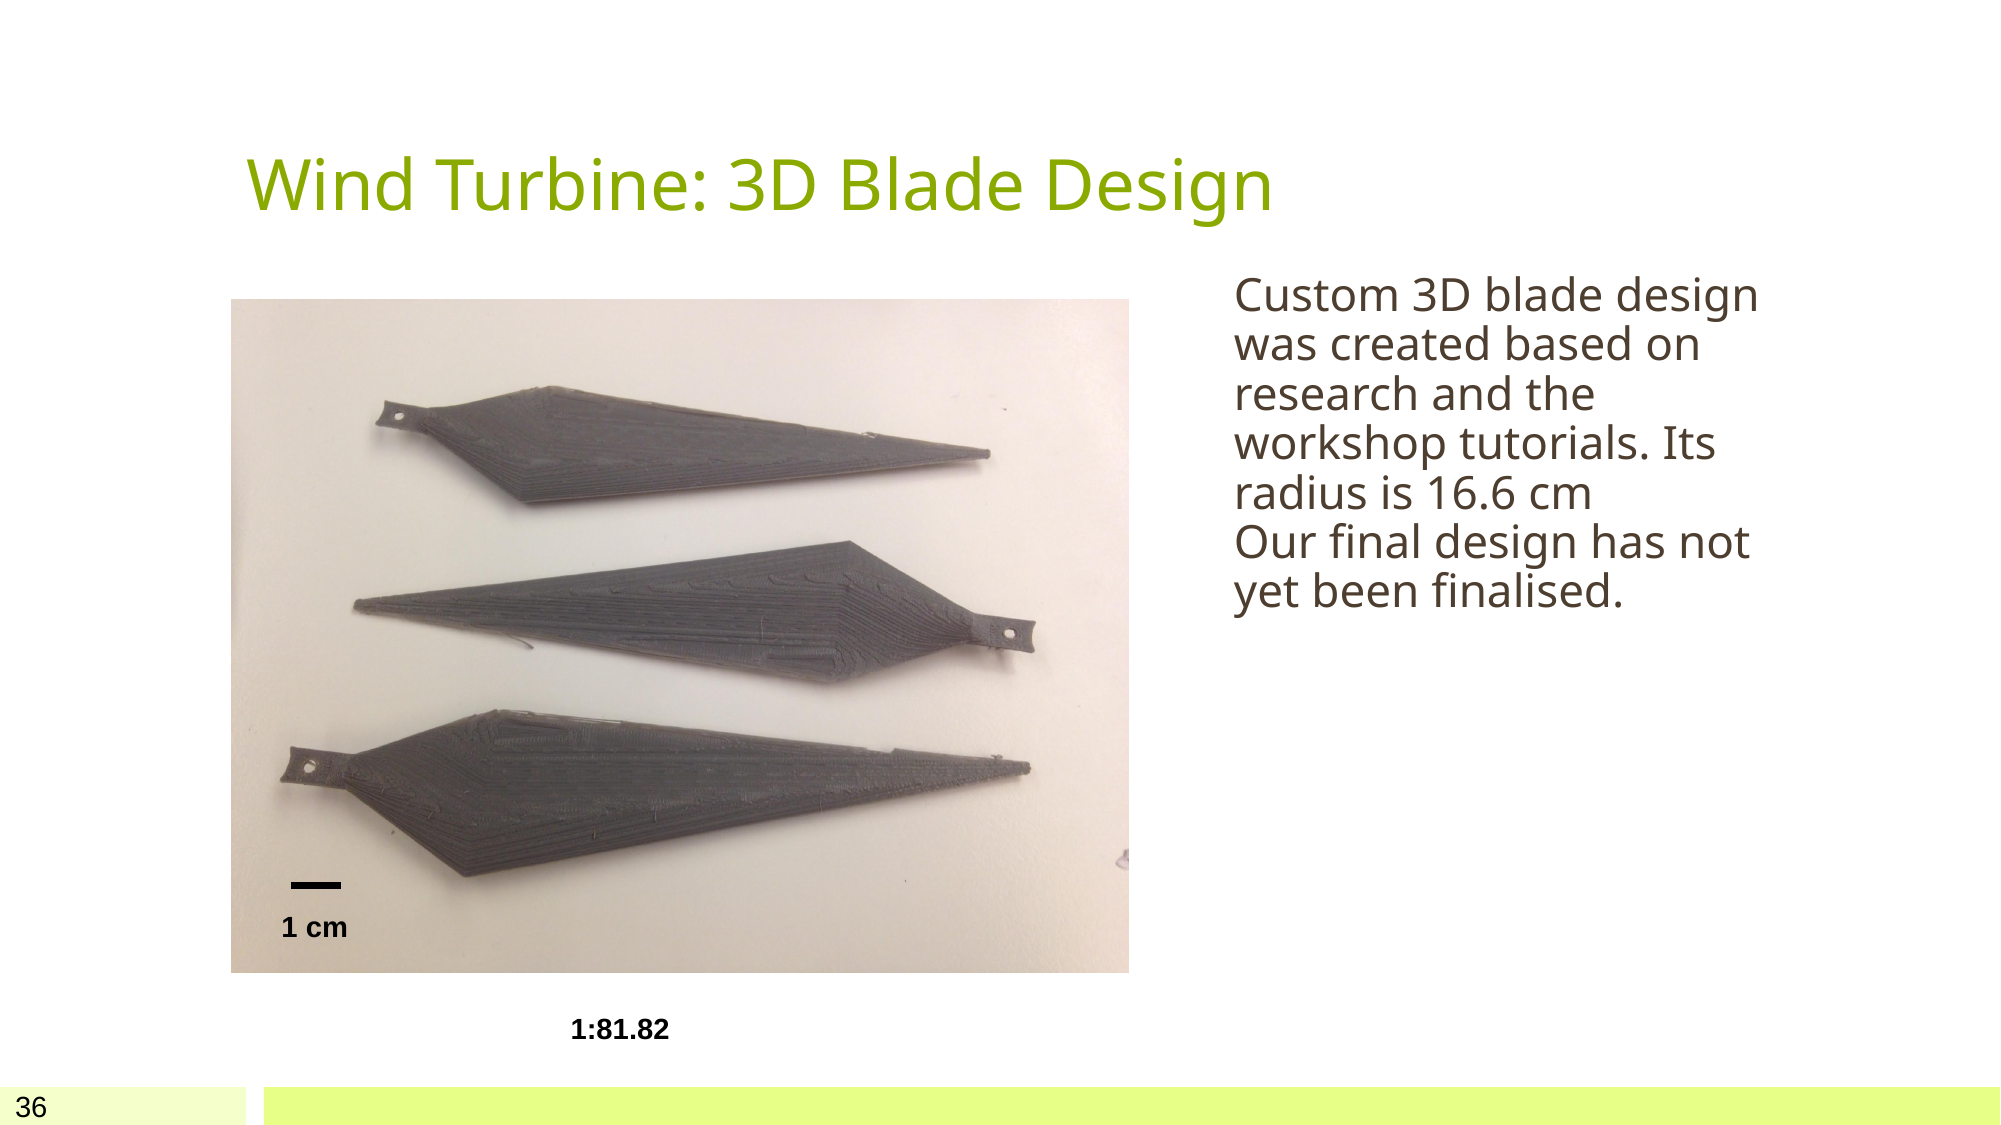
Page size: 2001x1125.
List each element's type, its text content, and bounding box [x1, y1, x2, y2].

list Custom 3D blade design was created based on research and the workshop tutorials. Its radius is 16.6 cm Our final design has not yet been finalised. [1195, 256, 1794, 1015]
text_box 1:81.82 [555, 995, 880, 1066]
slide_number 36 [0, 1087, 68, 1125]
title Wind Turbine: 3D Blade Design [231, 45, 1769, 240]
picture [231, 299, 1130, 973]
